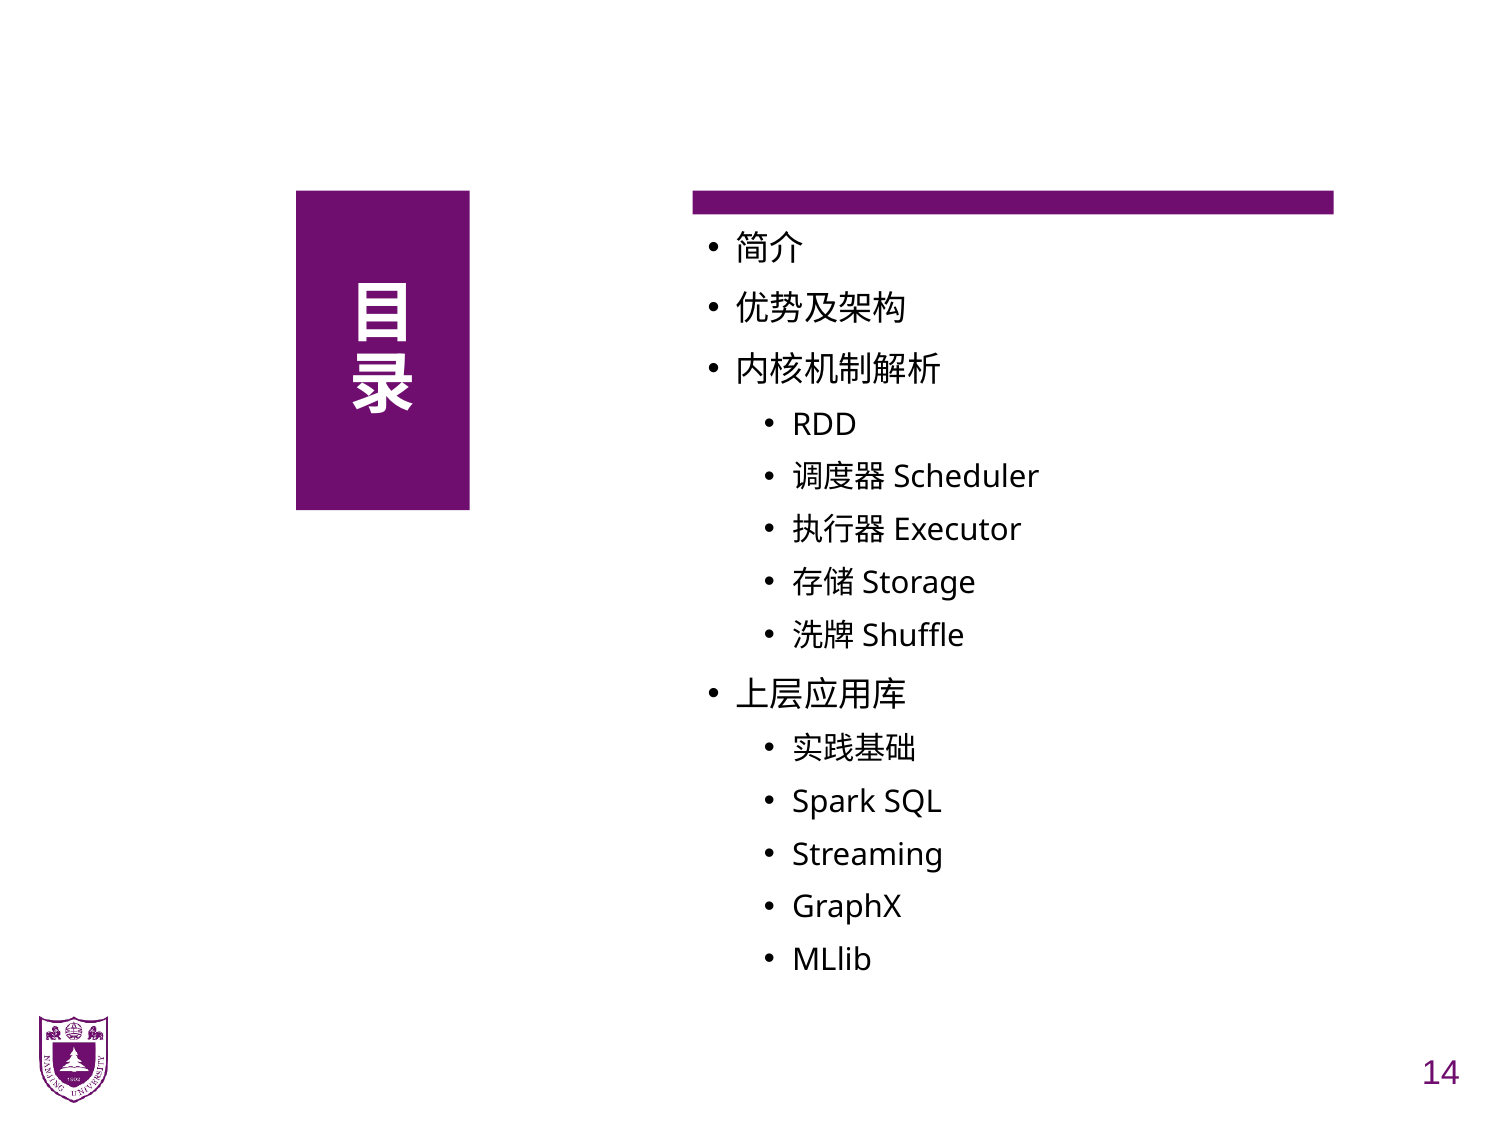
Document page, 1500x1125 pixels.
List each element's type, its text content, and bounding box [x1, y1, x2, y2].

slide_number 14 [1370, 1047, 1475, 1095]
text_box [692, 190, 1334, 215]
title 目 录 [296, 190, 470, 511]
picture [39, 1016, 108, 1103]
list 简介 优势及架构 内核机制解析 RDD 调度器Scheduler 执行器Executor 存储Storage 洗牌Shuffle 上层应用库 实践基础 Spark SQL Streaming GraphX MLlib [692, 215, 1334, 1095]
